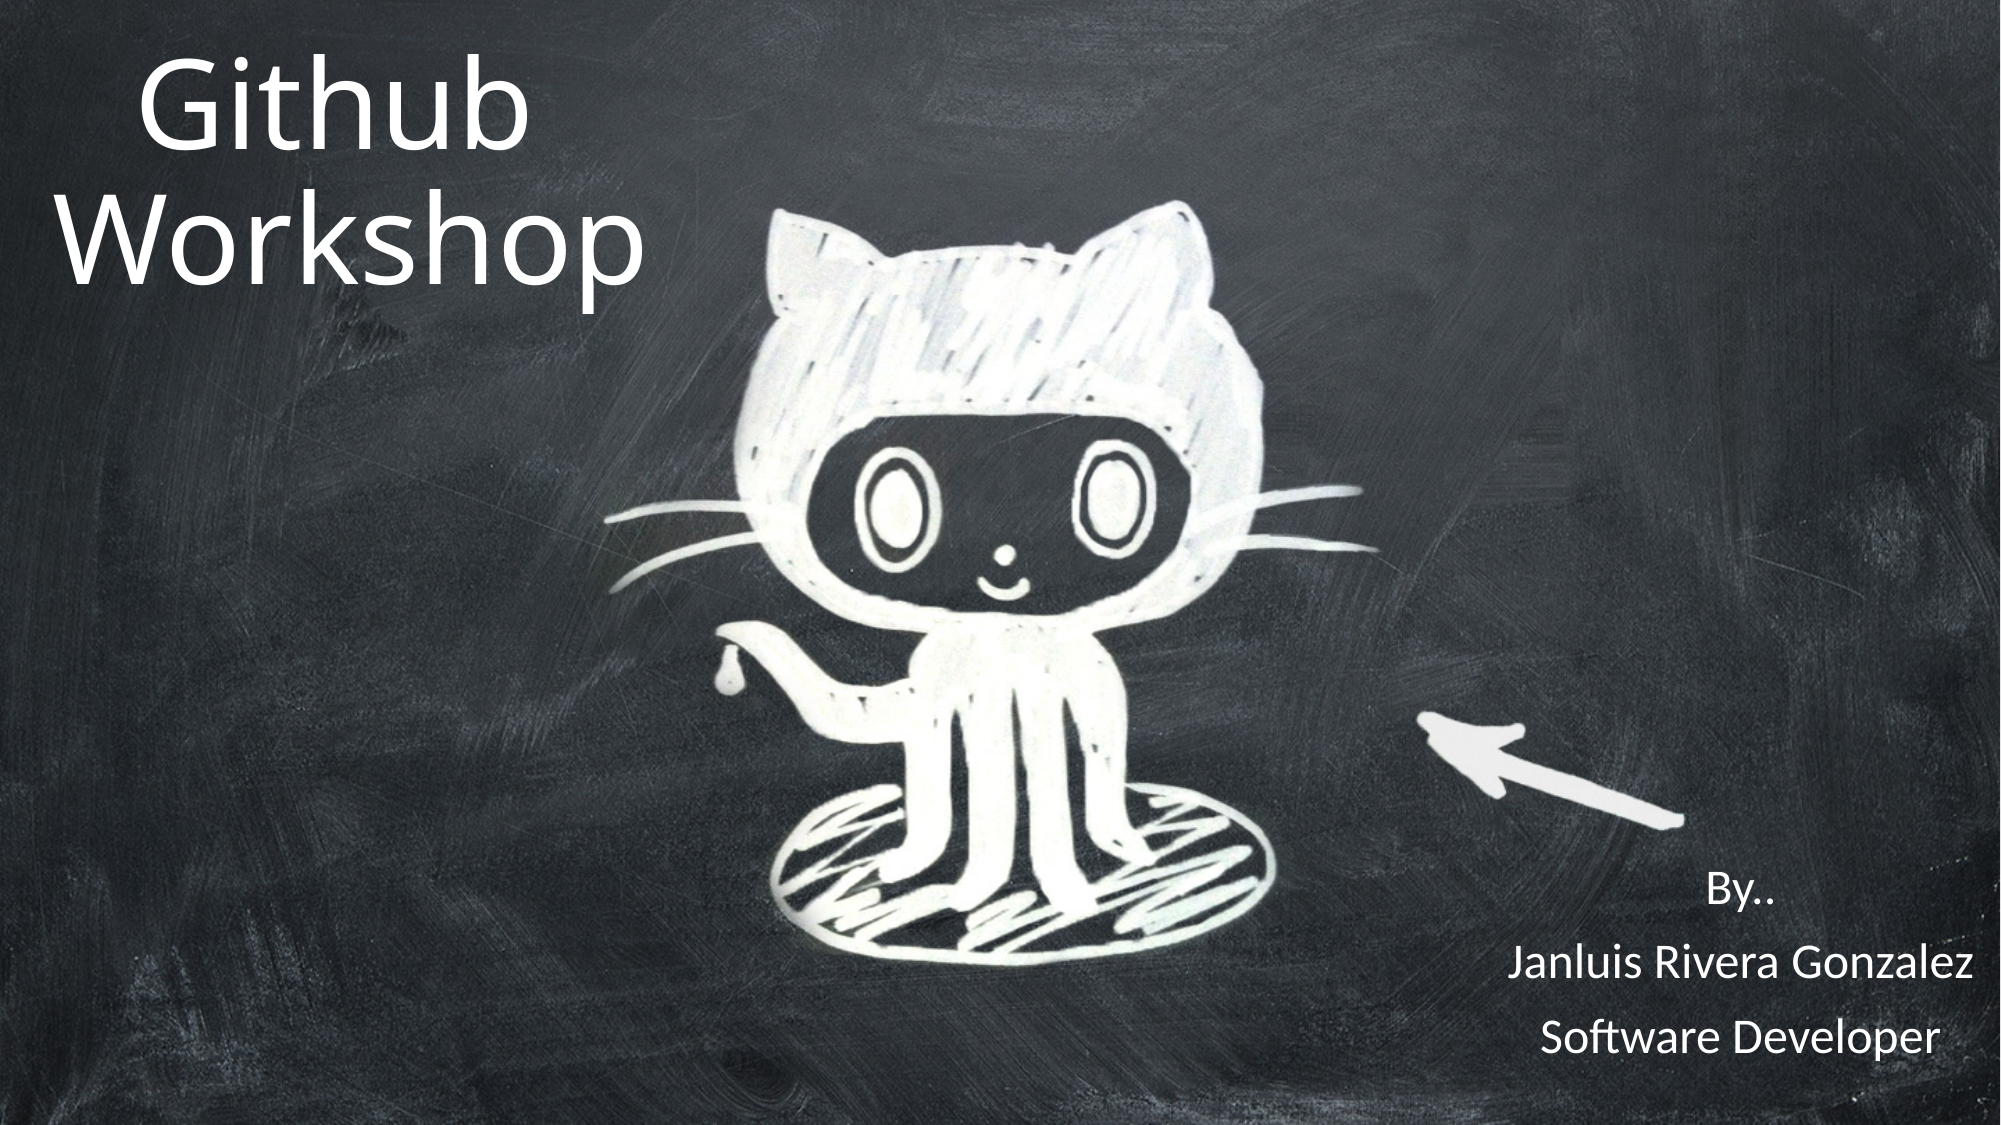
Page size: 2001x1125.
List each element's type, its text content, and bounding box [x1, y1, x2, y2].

picture [0, 0, 2001, 1125]
subtitle By.. Janluis Rivera Gonzalez Software Developer [1481, 853, 2000, 1125]
text_box [31, 831, 728, 1104]
title Github Workshop [0, 0, 703, 319]
